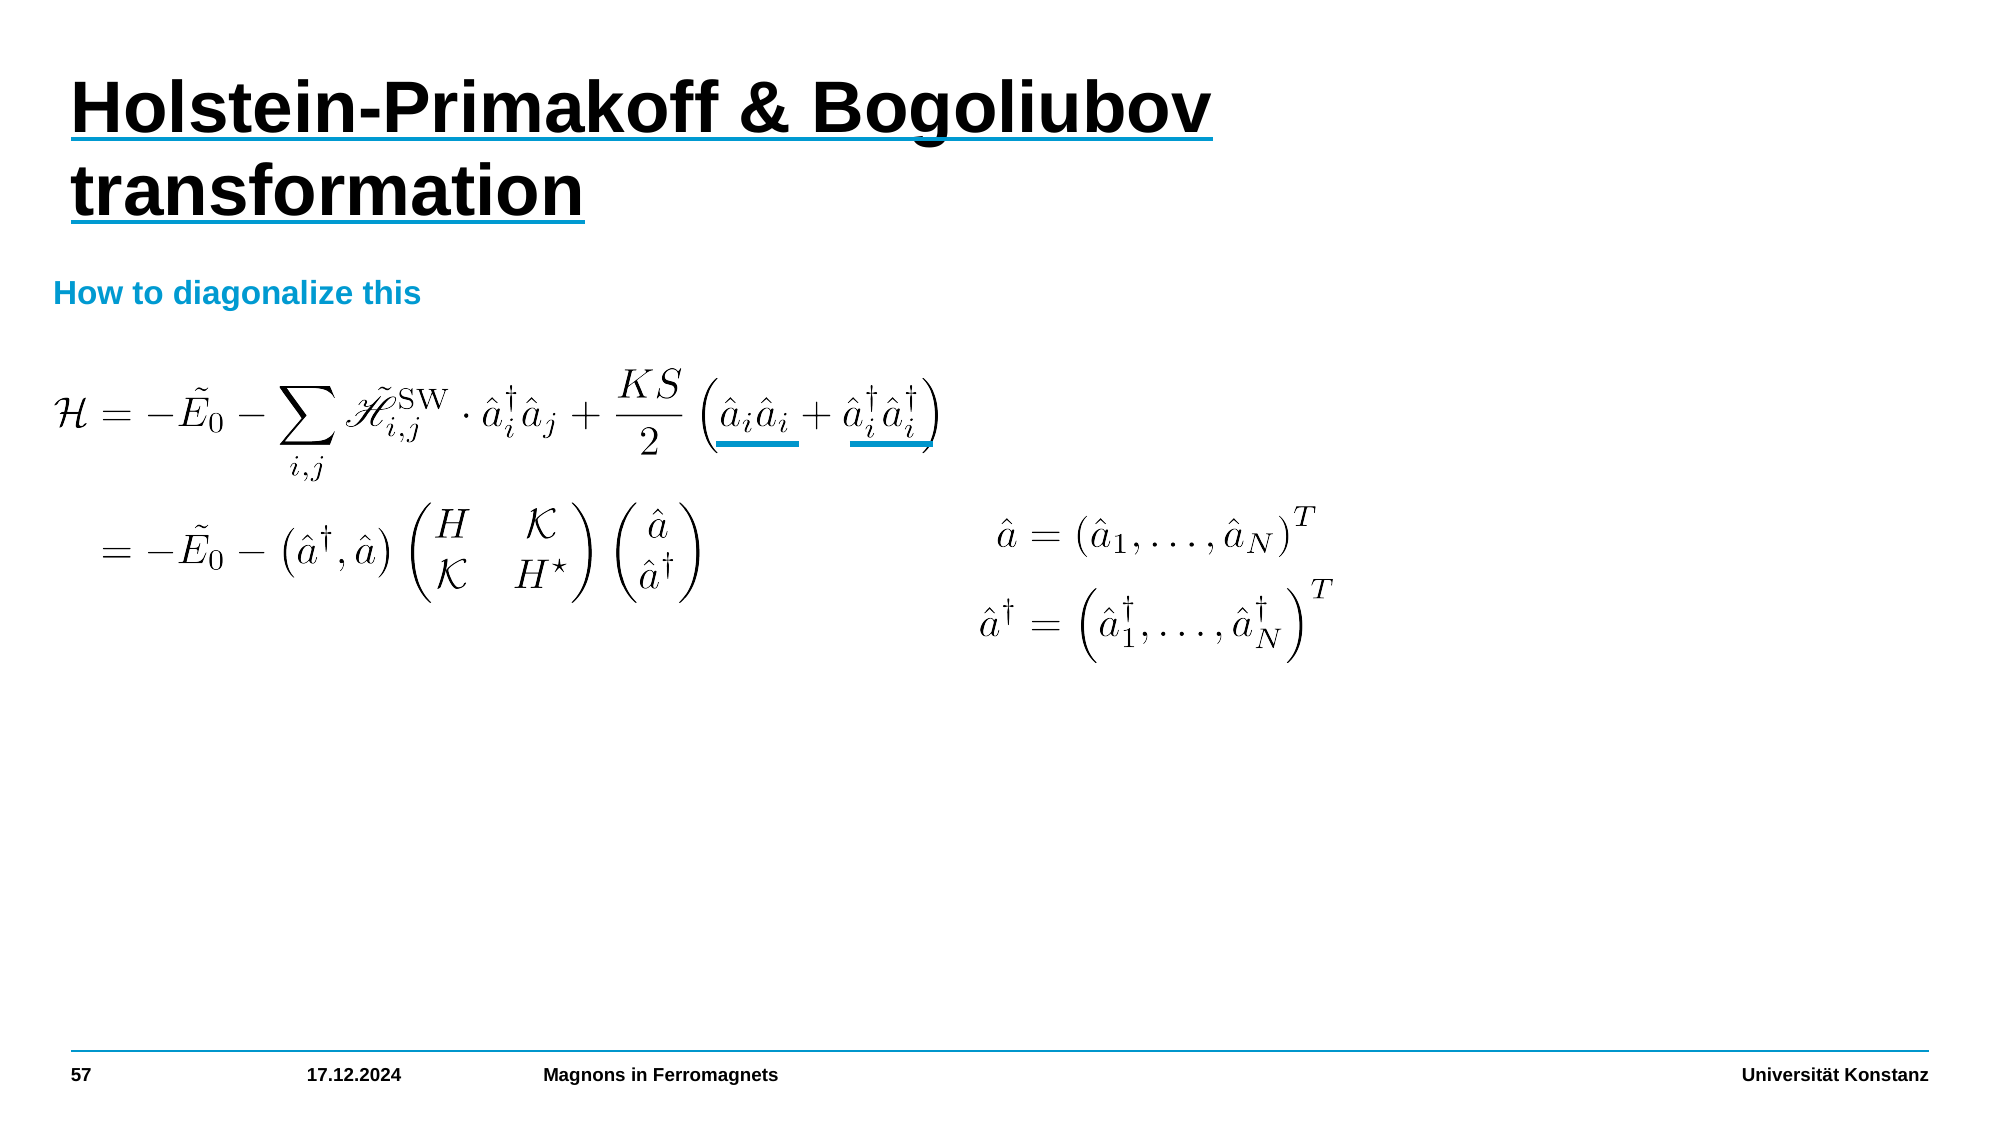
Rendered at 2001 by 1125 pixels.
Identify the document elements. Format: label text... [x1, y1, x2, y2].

list How to diagonalize this [53, 267, 967, 941]
slide_number 57 [70, 1058, 276, 1094]
picture [980, 506, 1333, 664]
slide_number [306, 1058, 512, 1094]
title Holstein-Primakoff & Bogoliubov transformation [70, 66, 1721, 268]
footer Magnons in Ferromagnets [543, 1058, 1489, 1094]
picture [54, 368, 938, 603]
